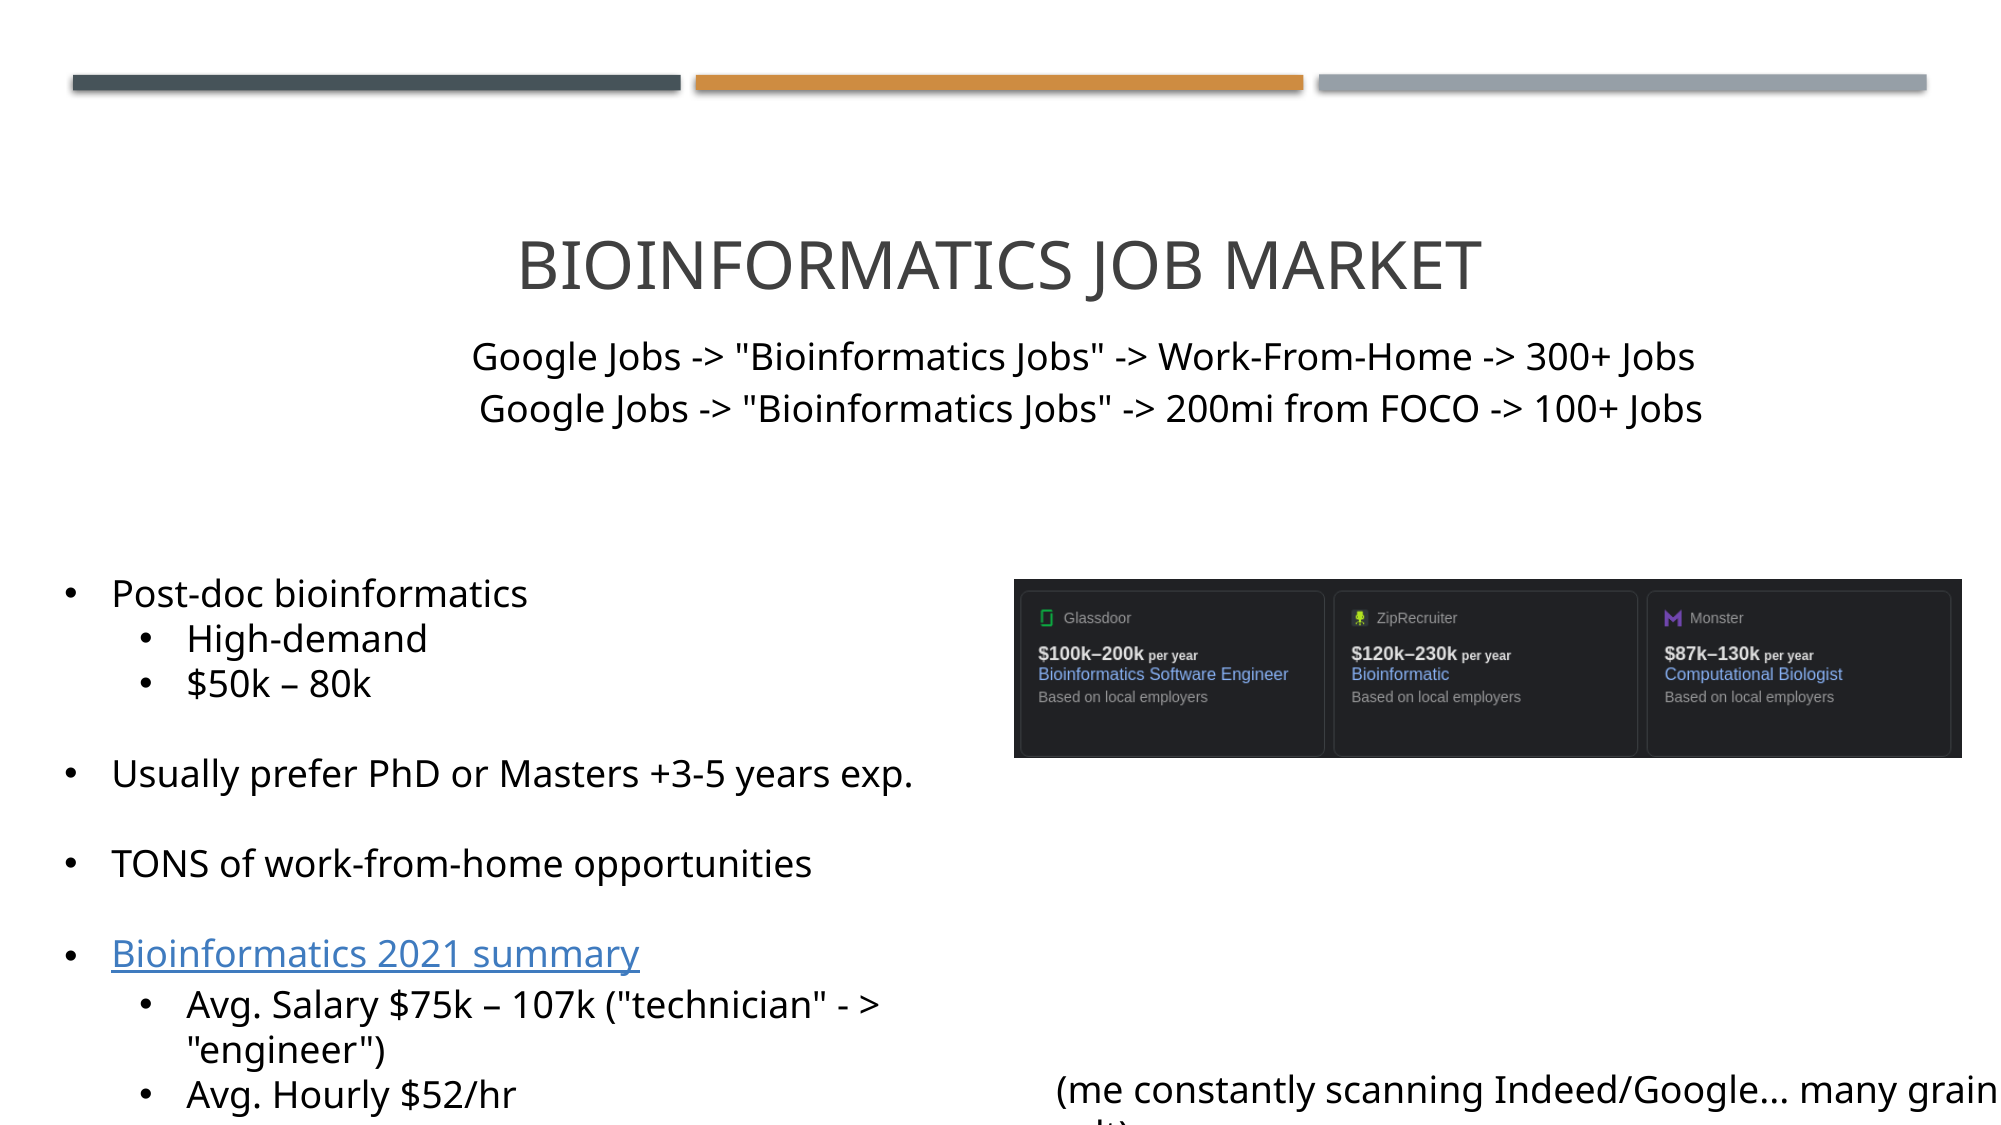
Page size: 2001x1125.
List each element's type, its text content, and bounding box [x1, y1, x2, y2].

picture [1013, 578, 1962, 759]
text_box Google Jobs -> "Bioinformatics Jobs" -> 200mi from FOCO -> 100+ Jobs [463, 377, 1885, 438]
title Bioinformatics job market [95, 115, 1905, 311]
text_box Post-doc bioinformatics High-demand $50k – 80k Usually prefer PhD or Masters +3-5 years exp. TONS of work-from-home opportunities Bioinformatics 2021 summary Avg. Salary $75k – 107k ("technician" - > "engineer") Avg. Hourly $52/hr [49, 562, 1027, 1124]
text_box Google Jobs -> "Bioinformatics Jobs" -> Work-From-Home -> 300+ Jobs [456, 325, 1878, 386]
text_box (me constantly scanning Indeed/Google... many grains of salt) [1041, 1058, 2000, 1125]
